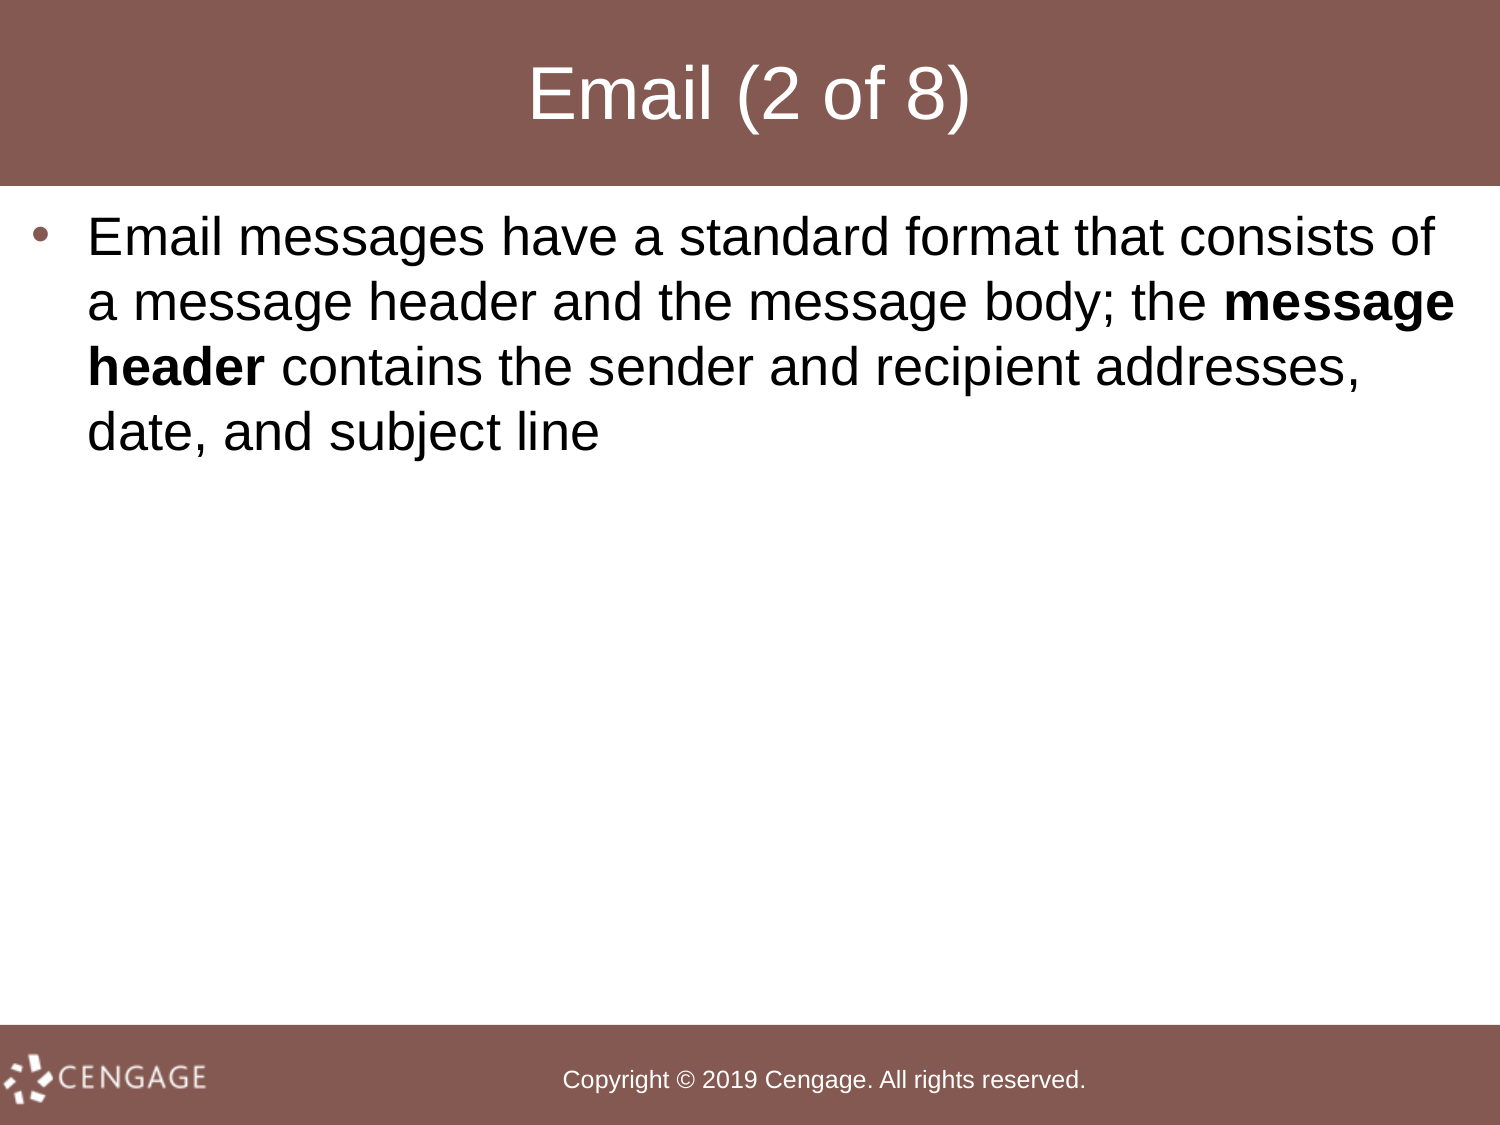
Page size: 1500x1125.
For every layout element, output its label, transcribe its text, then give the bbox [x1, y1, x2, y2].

list Email messages have a standard format that consists of a message header and the message body; the message header contains the sender and recipient addresses, date, and subject line [16, 193, 1486, 987]
picture [0, 1051, 211, 1106]
title Email (2 of 8) [75, 4, 1425, 175]
